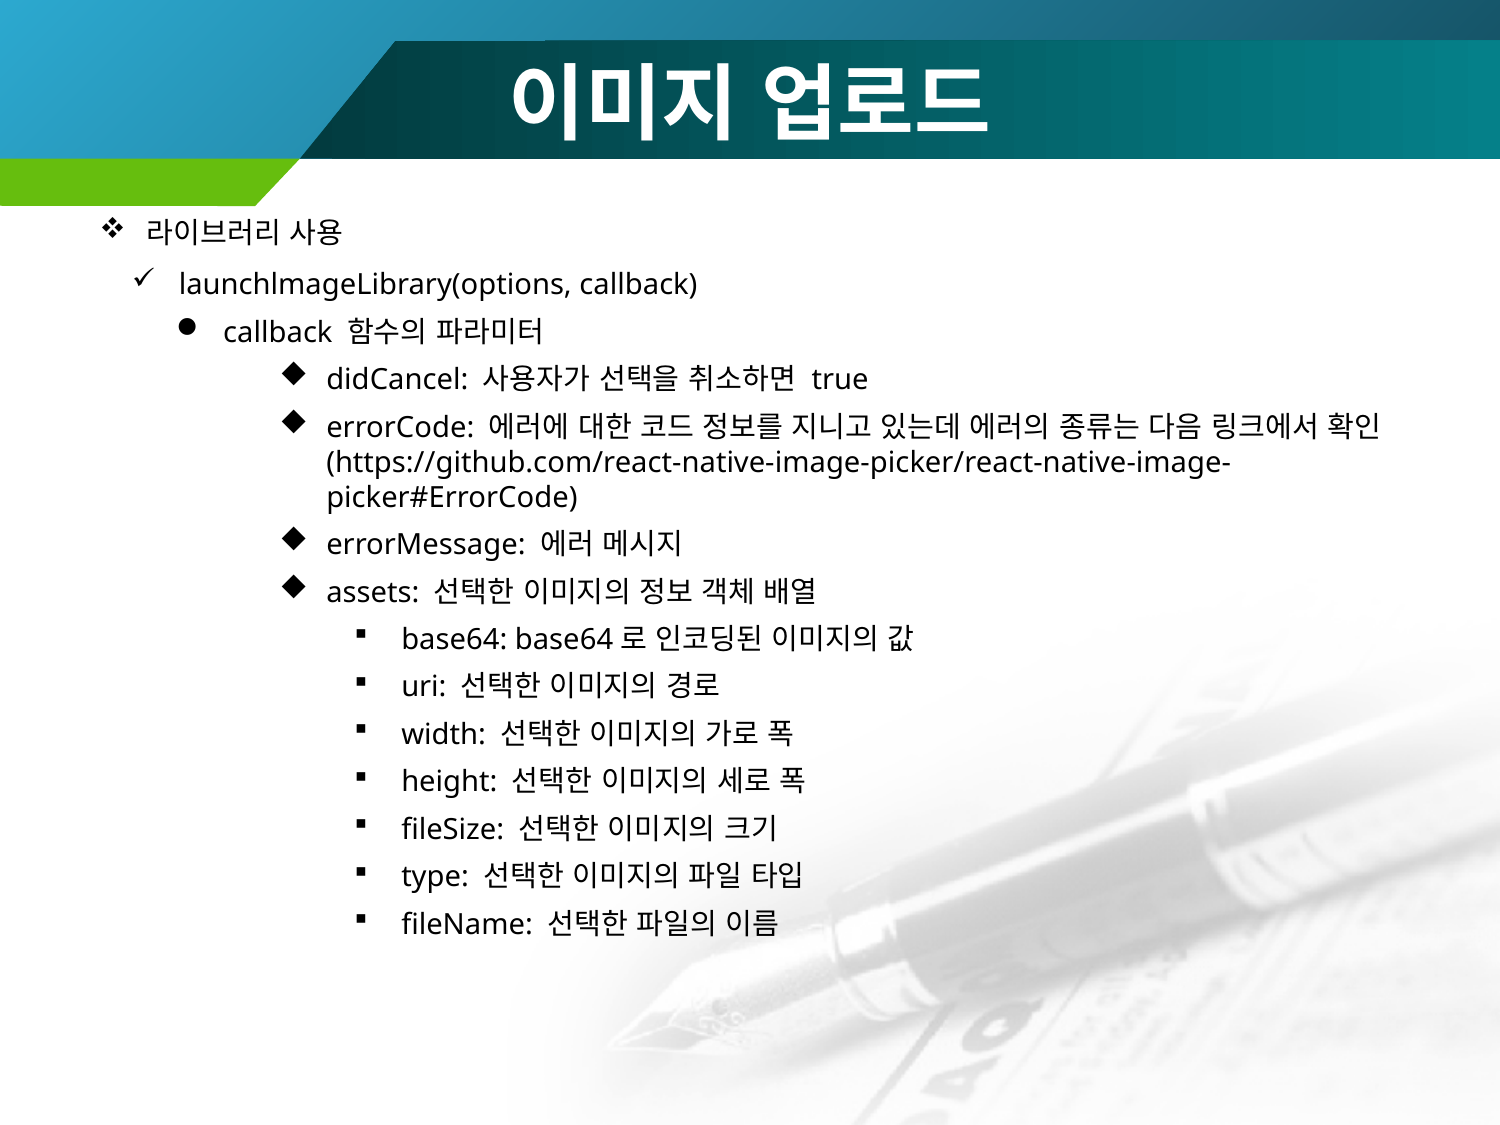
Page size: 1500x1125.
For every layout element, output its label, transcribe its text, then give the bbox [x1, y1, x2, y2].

picture [490, 448, 1500, 1125]
list 라이브러리 사용 launchlmageLibrary(options, callback) callback 함수의 파라미터 didCancel: 사용자가 선택을 취소하면 true errorCode: 에러에 대한 코드 정보를 지니고 있는데 에러의 종류는 다음 링크에서 확인(https://github.com/react-native-image-picker/react-native-image-picker#ErrorCode) errorMessage: 에러 메시지 assets: 선택한 이미지의 정보 객체 배열 base64: base64로 인코딩된 이미지의 값 uri: 선택한 이미지의 경로 width: 선택한 이미지의 가로 폭 height: 선택한 이미지의 세로 폭 fileSize: 선택한 이미지의 크기 type: 선택한 이미지의 파일 타입 fileName: 선택한 파일의 이름 [75, 207, 1434, 1059]
title 이미지 업로드 [0, 37, 1500, 163]
